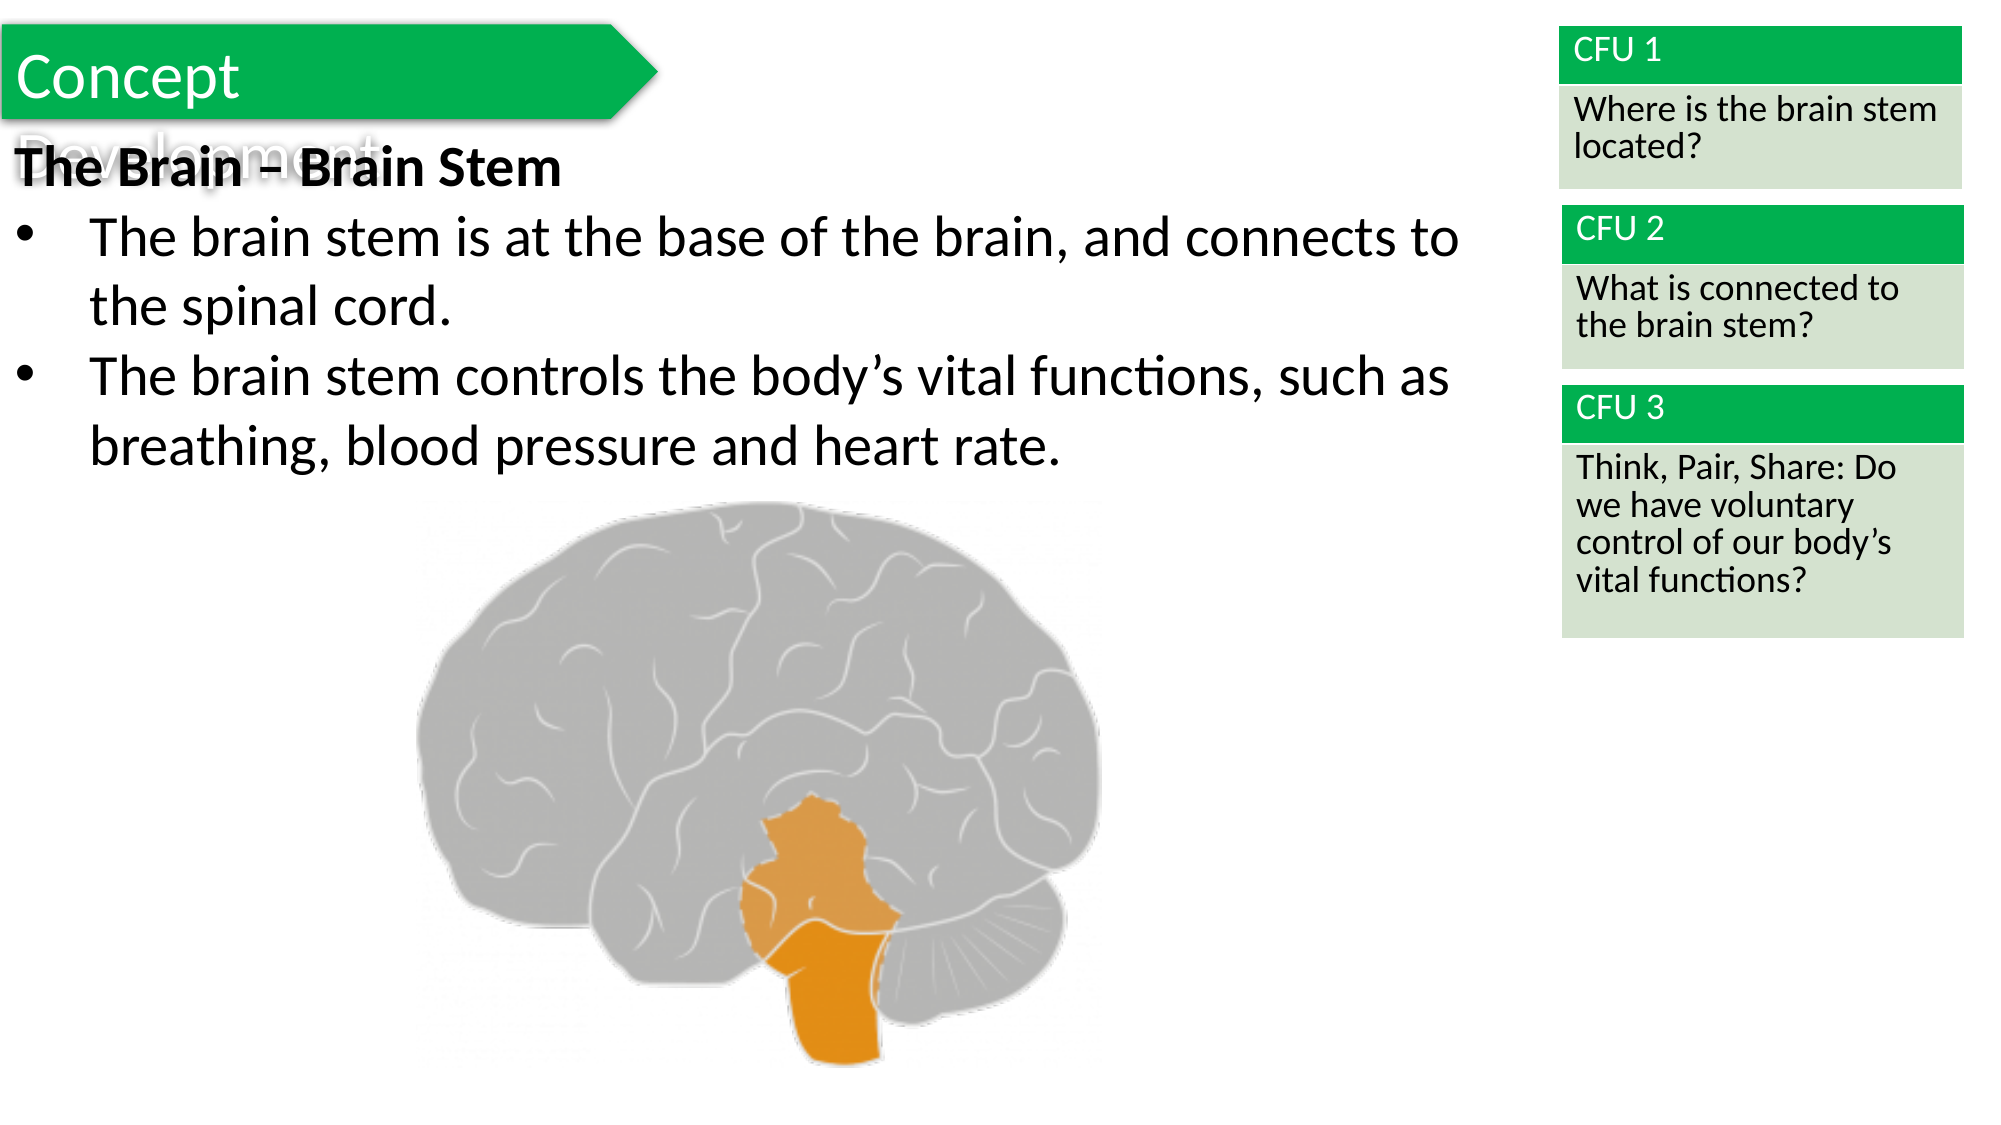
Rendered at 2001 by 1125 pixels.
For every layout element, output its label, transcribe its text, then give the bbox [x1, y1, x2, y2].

table_cell Where is the brain stem located? [1559, 86, 1962, 189]
picture [416, 501, 1102, 1068]
table_header CFU 1 [1559, 26, 1962, 84]
table_header CFU 2 [1562, 205, 1964, 264]
table_cell Think, Pair, Share: Do we have voluntary control of our body’s vital functions? [1562, 445, 1964, 638]
table_header CFU 3 [1562, 385, 1964, 443]
table_cell What is connected to the brain stem? [1562, 265, 1964, 369]
text_box Concept Development [1, 24, 658, 119]
text_box The Brain – Brain Stem The brain stem is at the base of the brain, and connects to the spinal cord. The brain stem controls the body’s vital functions, such as breathing, blood pressure and heart rate. [0, 120, 1554, 625]
